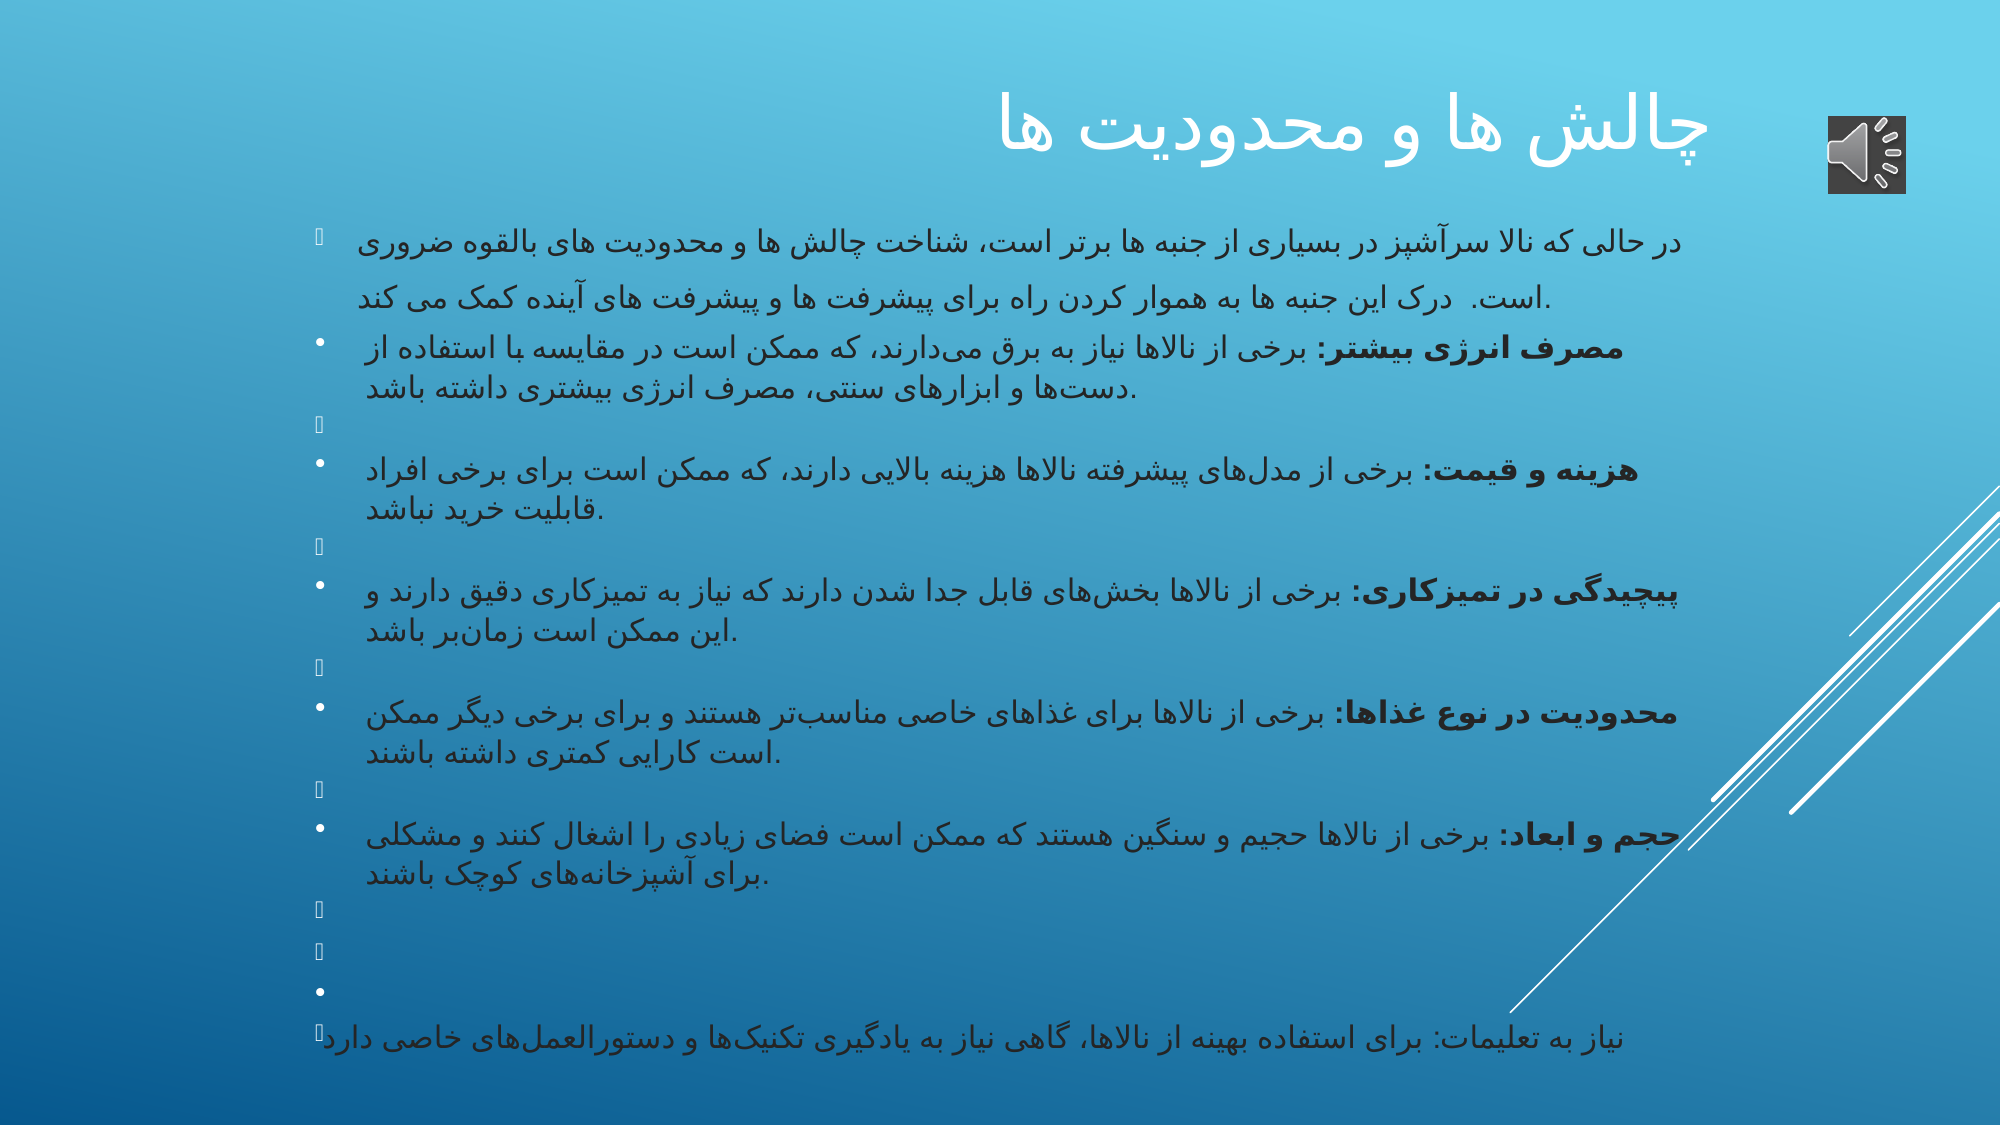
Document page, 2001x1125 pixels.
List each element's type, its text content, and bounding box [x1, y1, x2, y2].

picture [1826, 114, 1907, 196]
list در حالی که نالا سرآشپز در بسیاری از جنبه ها برتر است، شناخت چالش ها و محدودیت های بالقوه ضروری است. درک این جنبه ها به هموار کردن راه برای پیشرفت ها و پیشرفت های آینده کمک می کند. مصرف انرژی بیشتر: برخی از نالاها نیاز به برق می‌دارند، که ممکن است در مقایسه با استفاده از دست‌ها و ابزارهای سنتی، مصرف انرژی بیشتری داشته باشد. هزینه و قیمت: برخی از مدل‌های پیشرفته نالاها هزینه بالایی دارند، که ممکن است برای برخی افراد قابلیت خرید نباشد. پیچیدگی در تمیزکاری: برخی از نالاها بخش‌های قابل جدا شدن دارند که نیاز به تمیزکاری دقیق دارند و این ممکن است زمان‌بر باشد. محدودیت در نوع غذاها: برخی از نالاها برای غذاهای خاصی مناسب‌تر هستند و برای برخی دیگر ممکن است کارایی کمتری داشته باشند. حجم و ابعاد: برخی از نالاها حجیم و سنگین هستند که ممکن است فضای زیادی را اشغال کنند و مشکلی برای آشپزخانه‌های کوچک باشند. نیاز به تعلیمات: برای استفاده بهینه از نالاها، گاهی نیاز به یادگیری تکنیک‌ها و دستورالعمل‌های خاصی دارد [300, 195, 1700, 1112]
title چالش ها و محدودیت ها [980, 0, 2000, 243]
